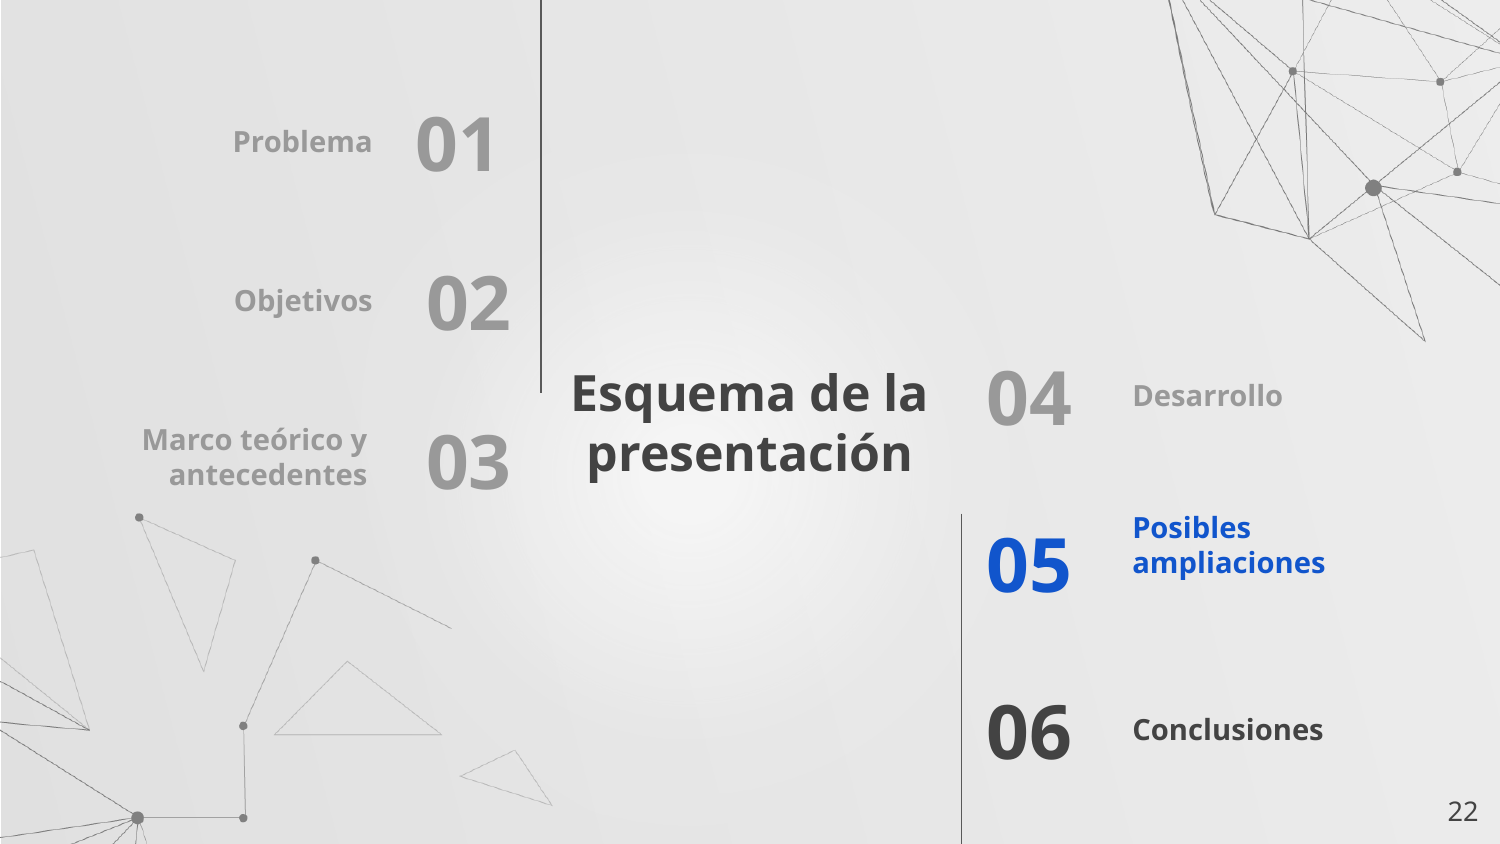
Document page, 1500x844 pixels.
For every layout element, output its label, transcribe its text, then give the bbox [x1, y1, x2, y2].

title 05 [971, 514, 1148, 610]
title 06 [971, 682, 1148, 777]
title Marco teórico y antecedentes [58, 442, 383, 507]
title Problema [64, 108, 334, 174]
title 02 [345, 252, 528, 348]
title Objetivos [64, 268, 388, 333]
title Posibles ampliaciones [1117, 530, 1460, 595]
title 03 [345, 412, 528, 508]
picture [0, 0, 1500, 844]
title Conclusiones [1117, 697, 1460, 762]
title Esquema de la presentación [555, 344, 945, 500]
slide_number ‹#› [1403, 779, 1494, 844]
title 04 [971, 347, 1148, 443]
title 01 [334, 93, 517, 189]
title Desarrollo [1117, 362, 1442, 428]
